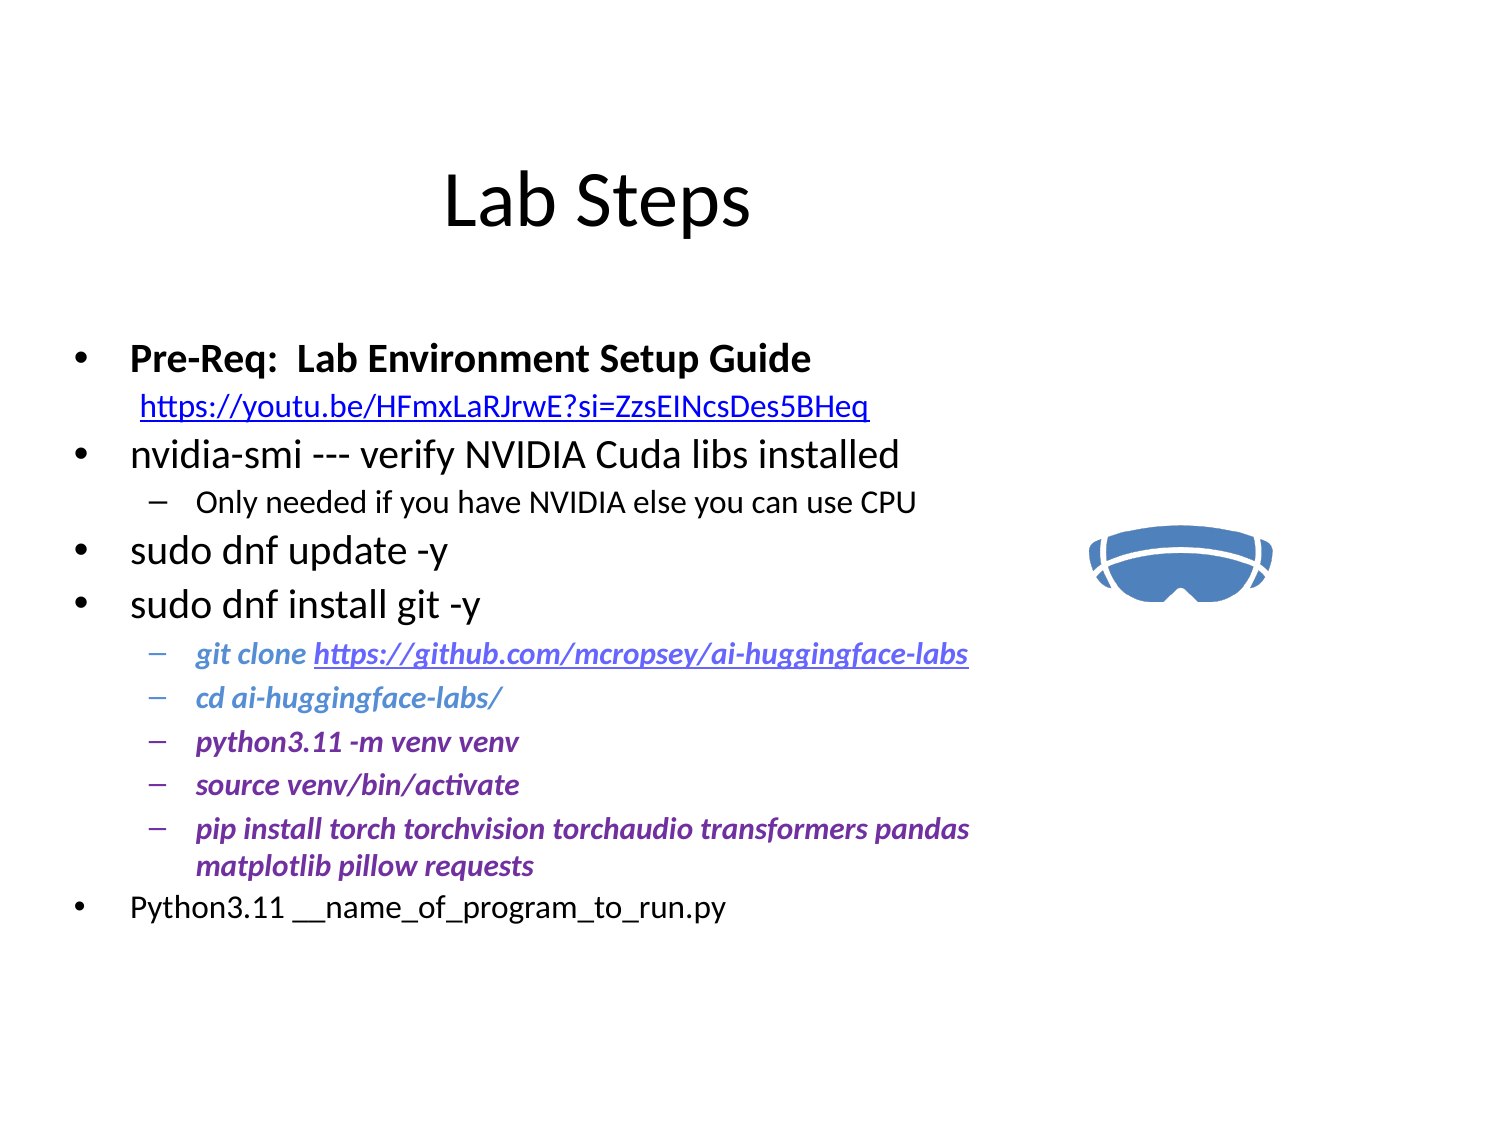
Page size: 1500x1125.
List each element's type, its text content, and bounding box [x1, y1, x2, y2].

picture [1086, 469, 1275, 658]
title Lab Steps [137, 112, 1058, 275]
list Pre-Req: Lab Environment Setup Guide https://youtu.be/HFmxLaRJrwE?si=ZzsEINcsDes5BHeq nvidia-smi --- verify NVIDIA Cuda libs installed Only needed if you have NVIDIA else you can use CPU sudo dnf update -y sudo dnf install git -y git clone https://github.com/mcropsey/ai-huggingface-labs cd ai-huggingface-labs/ python3.11 -m venv venv source venv/bin/activate pip install torch torchvision torchaudio transformers pandas matplotlib pillow requests Python3.11 __name_of_program_to_run.py [58, 275, 1087, 987]
